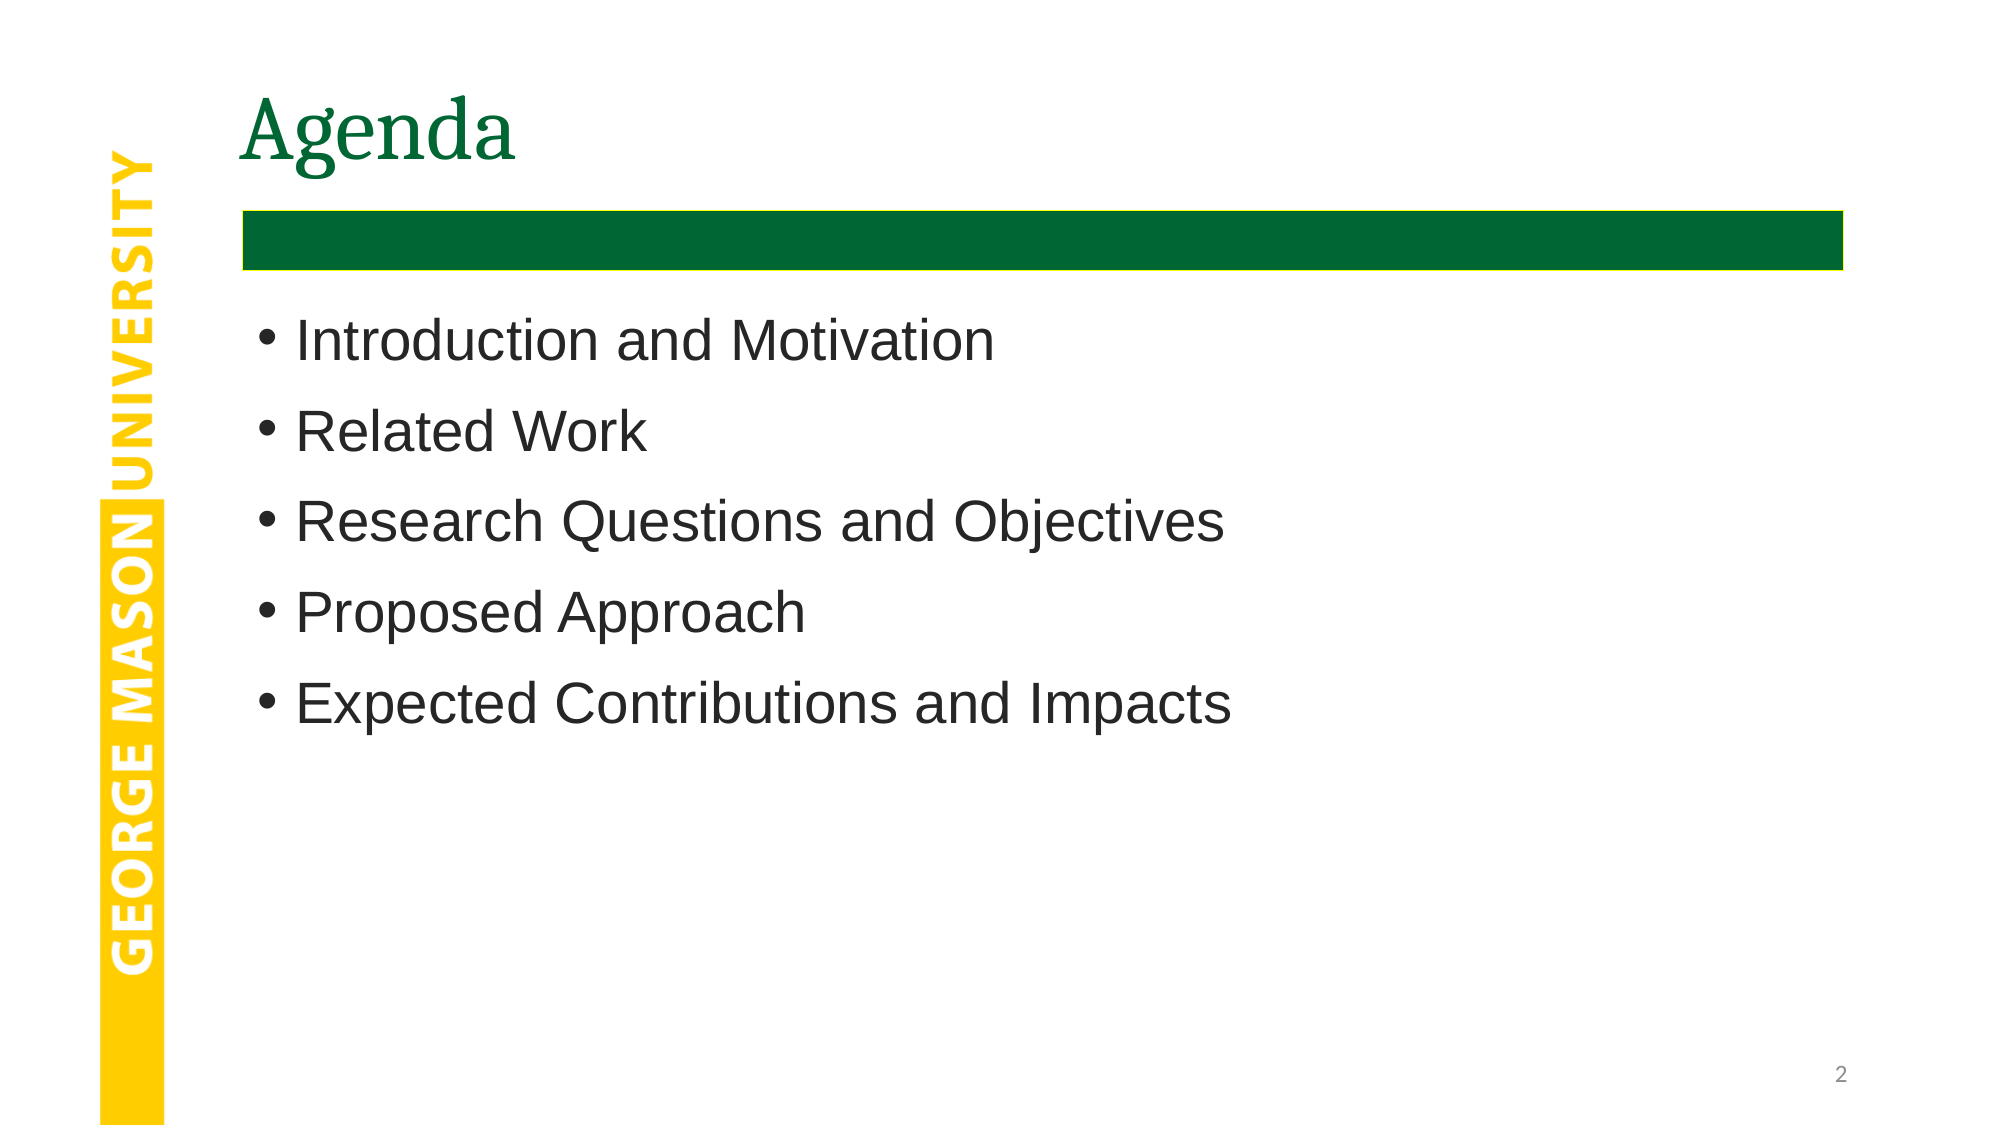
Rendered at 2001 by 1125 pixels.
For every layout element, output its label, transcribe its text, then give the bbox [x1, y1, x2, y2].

title Agenda [224, 44, 1863, 187]
picture [74, 115, 188, 1125]
list Introduction and Motivation Related Work Research Questions and Objectives Proposed Approach Expected Contributions and Impacts [242, 294, 1844, 1014]
slide_number 2 [1412, 1042, 1863, 1103]
